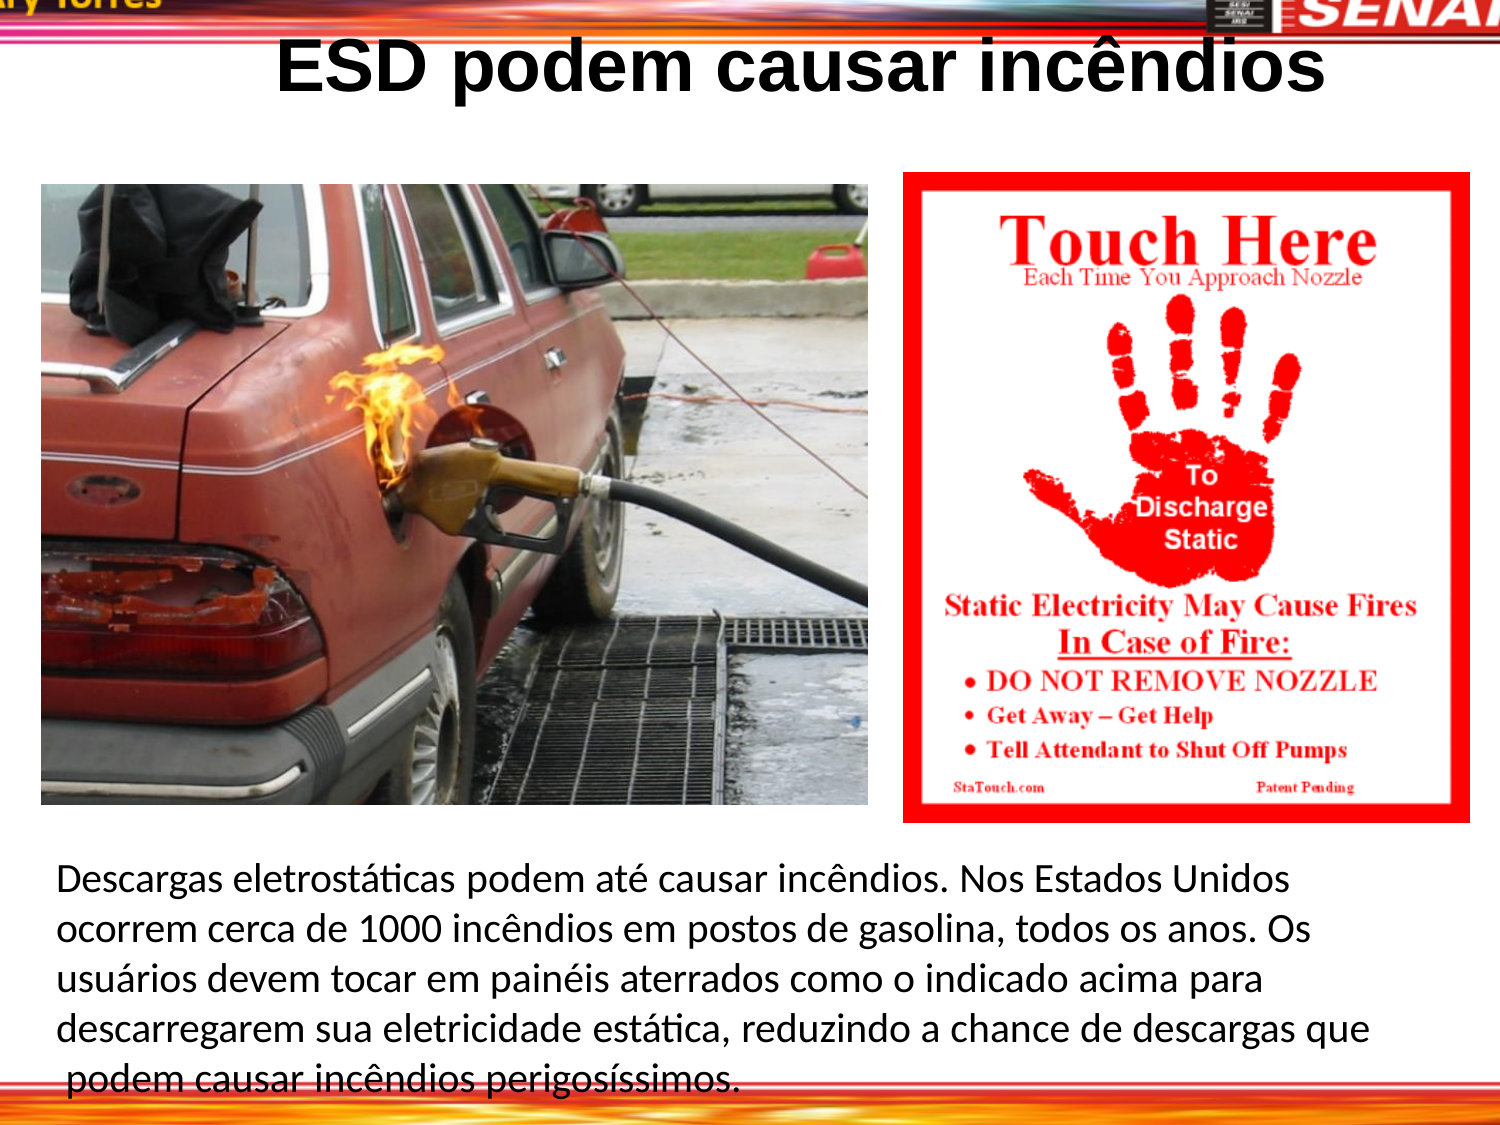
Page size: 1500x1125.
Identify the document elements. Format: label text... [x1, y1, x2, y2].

text_box Descargas eletrostáticas podem até causar incêndios. Nos Estados Unidos ocorrem cerca de 1000 incêndios em postos de gasolina, todos os anos. Os usuários devem tocar em painéis aterrados como o indicado acima para descarregarem sua eletricidade estática, reduzindo a chance de descargas que podem causar incêndios perigosíssimos. [54, 848, 1381, 1102]
title ESD podem causar incêndios [273, 13, 1332, 204]
picture [0, 0, 1500, 1125]
